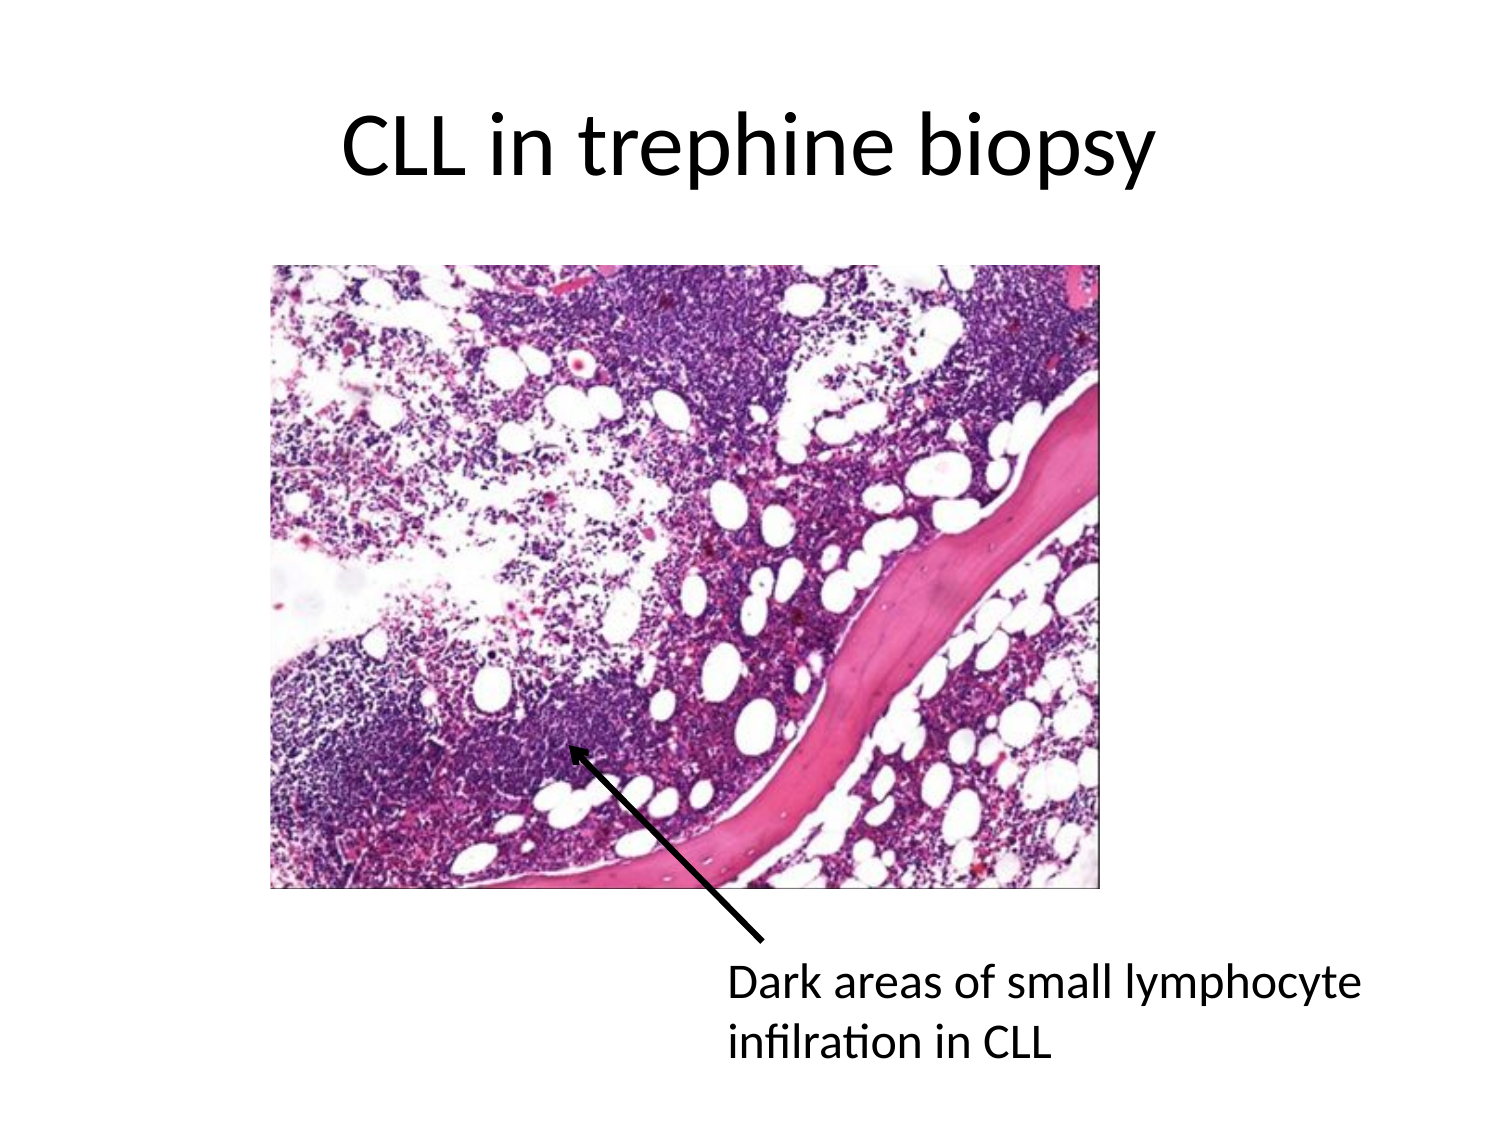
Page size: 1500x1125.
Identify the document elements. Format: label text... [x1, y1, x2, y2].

text_box Dark areas of small lymphocyte infilration in CLL [712, 941, 1463, 1077]
title CLL in trephine biopsy [75, 45, 1425, 233]
picture [270, 265, 1101, 889]
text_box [568, 744, 763, 942]
